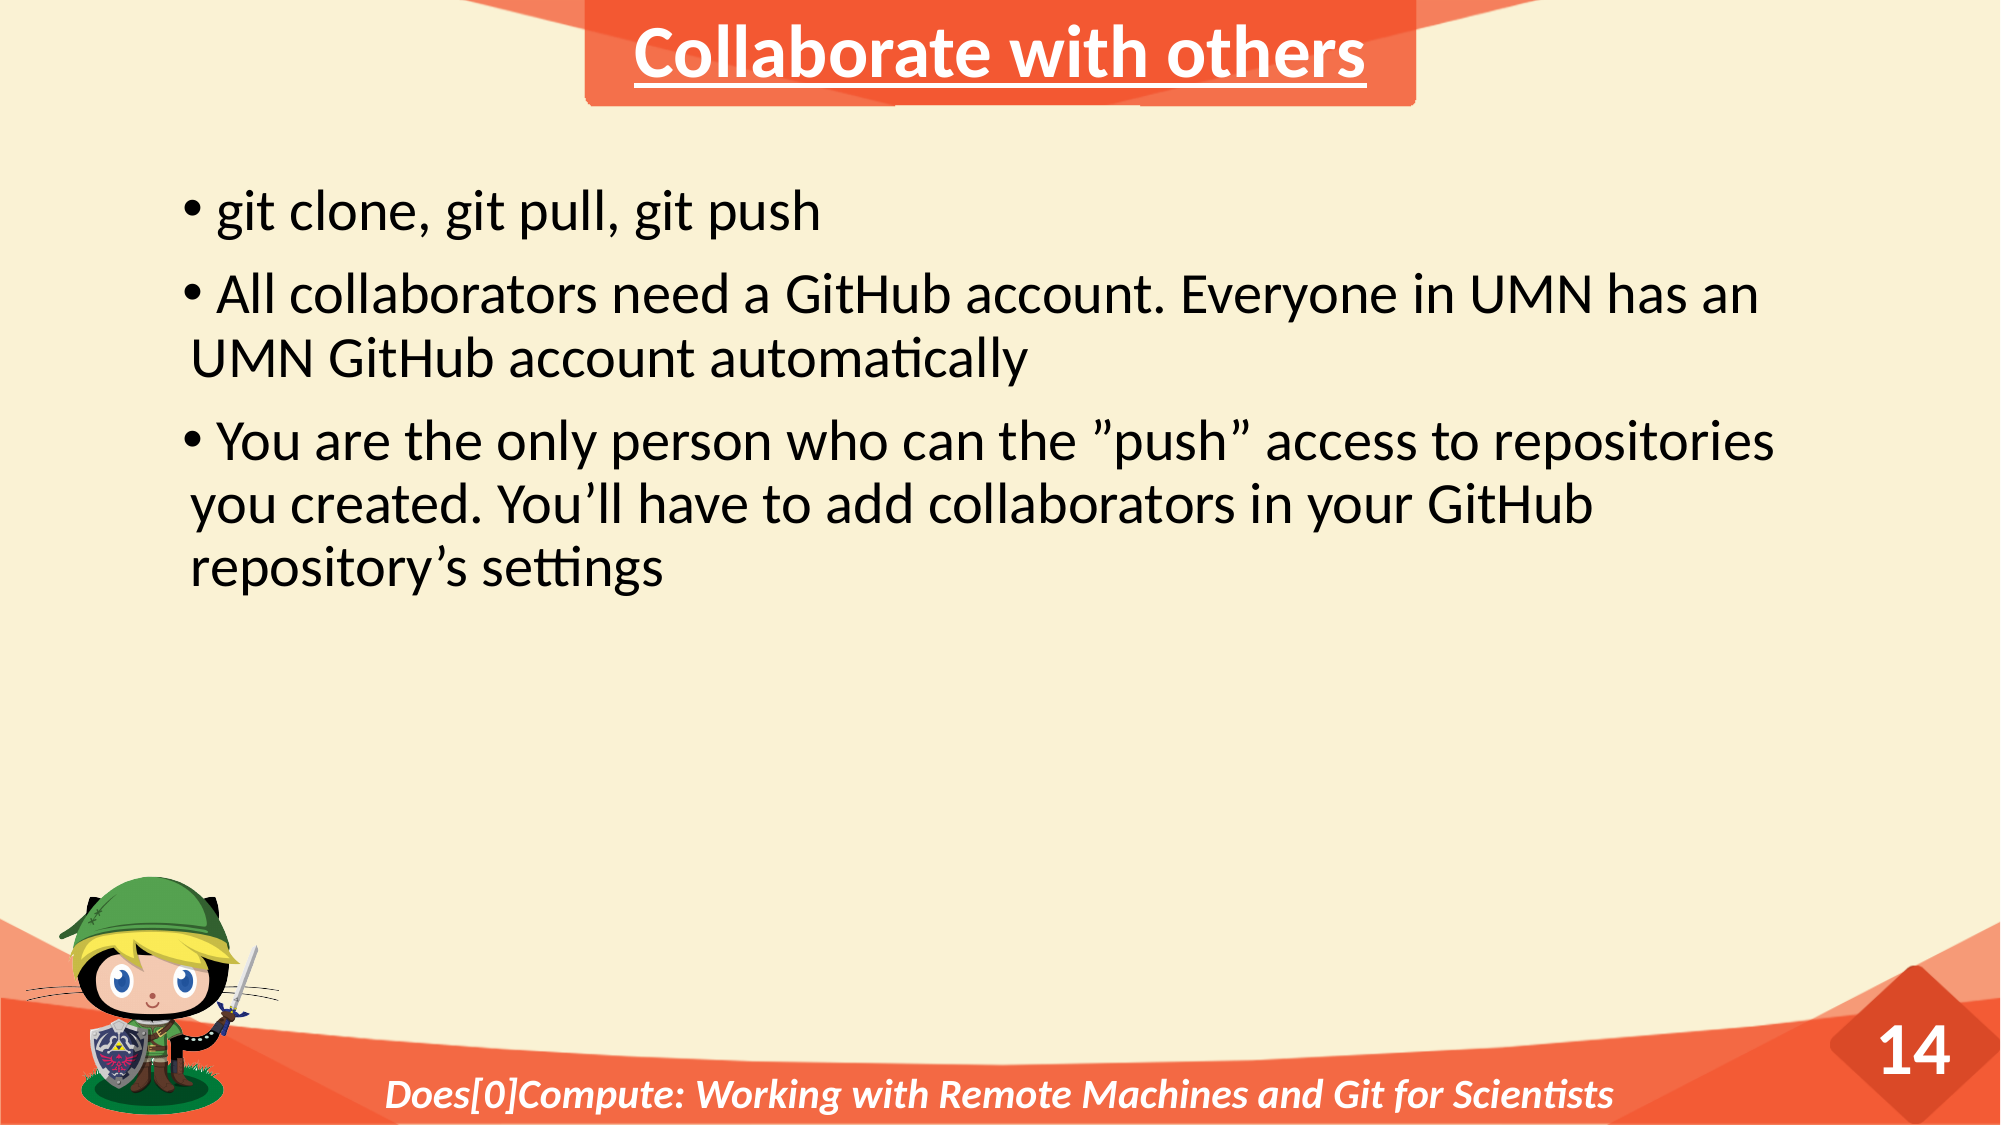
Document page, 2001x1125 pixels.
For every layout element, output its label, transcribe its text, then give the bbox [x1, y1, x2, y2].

text_box Does[0]Compute: Working with Remote Machines and Git for Scientists [363, 1059, 1637, 1125]
picture [0, 0, 2001, 1125]
text_box Collaborate with others [587, 0, 1415, 108]
slide_number 14 [1849, 989, 1978, 1100]
list git clone, git pull, git push All collaborators need a GitHub account. Everyone in UMN has an UMN GitHub account automatically You are the only person who can the ”push” access to repositories you created. You’ll have to add collaborators in your GitHub repository’s settings [138, 164, 1864, 879]
